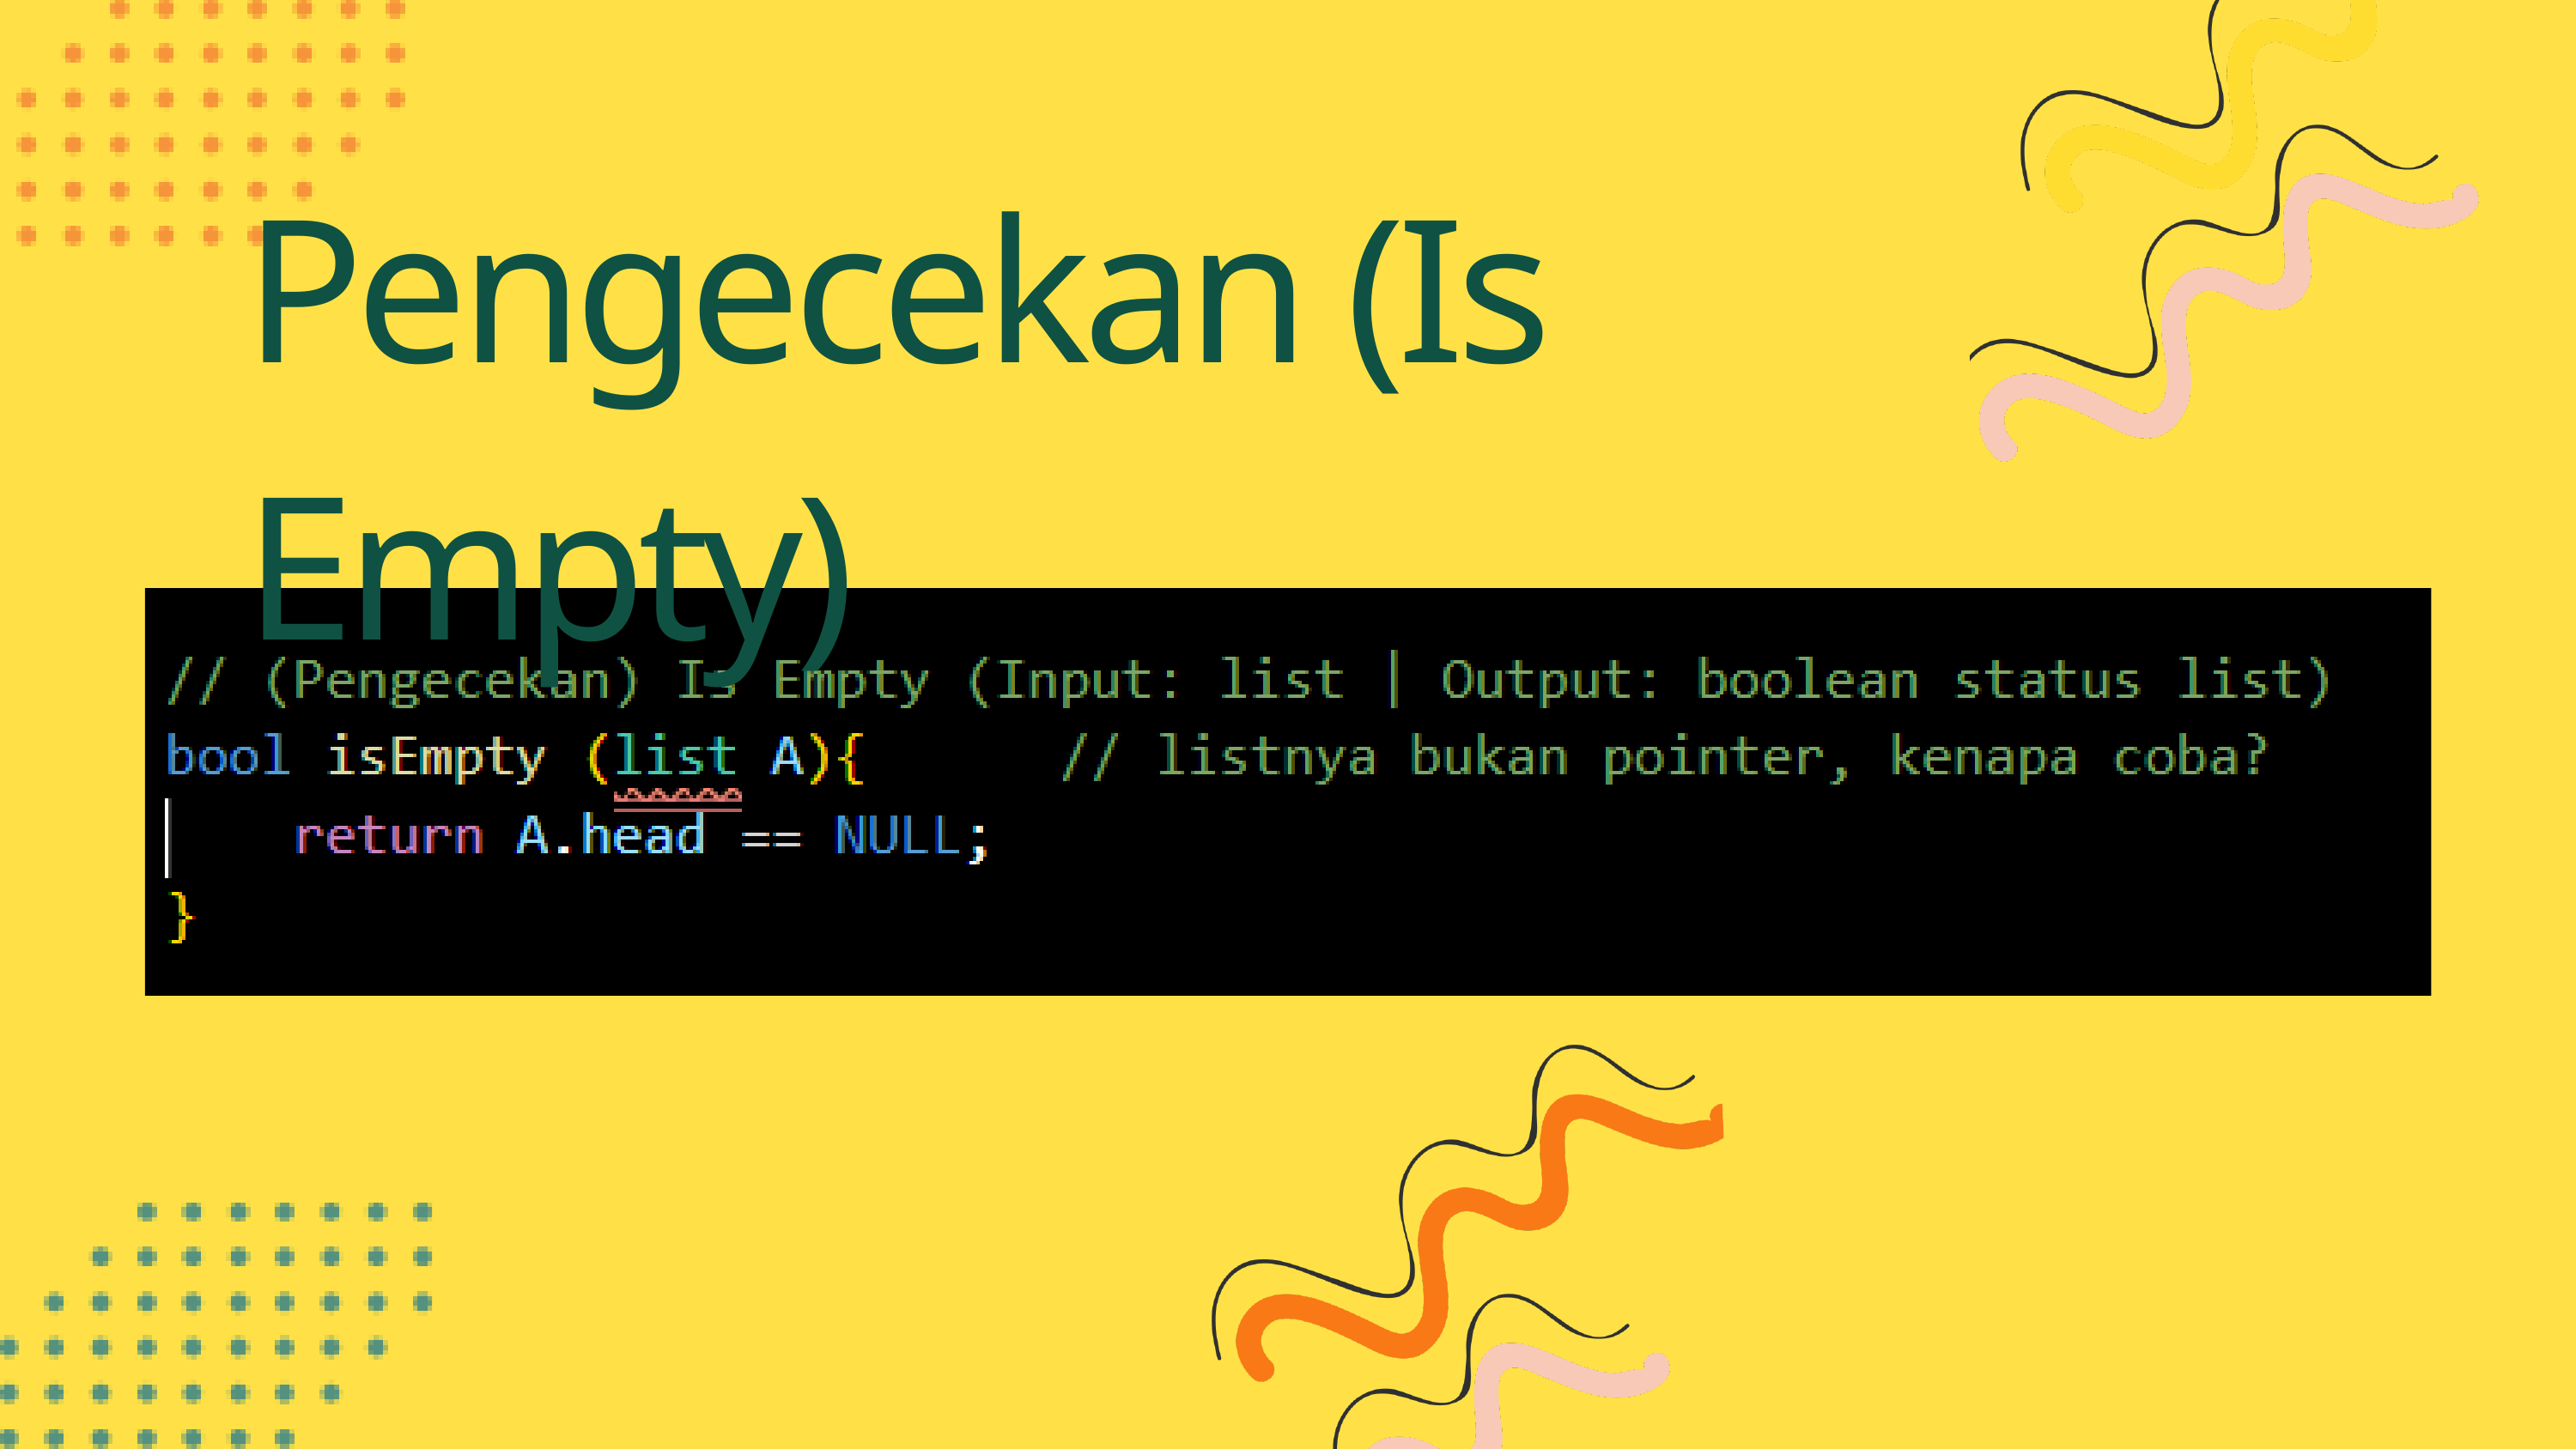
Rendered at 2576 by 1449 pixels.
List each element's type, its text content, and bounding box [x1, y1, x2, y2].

text_box [1140, 1038, 1738, 1449]
text_box [0, 0, 405, 246]
text_box [144, 588, 2432, 996]
text_box [1953, 0, 2555, 464]
text_box Pengecekan (Is Empty) [244, 124, 2094, 681]
text_box [0, 1203, 433, 1449]
